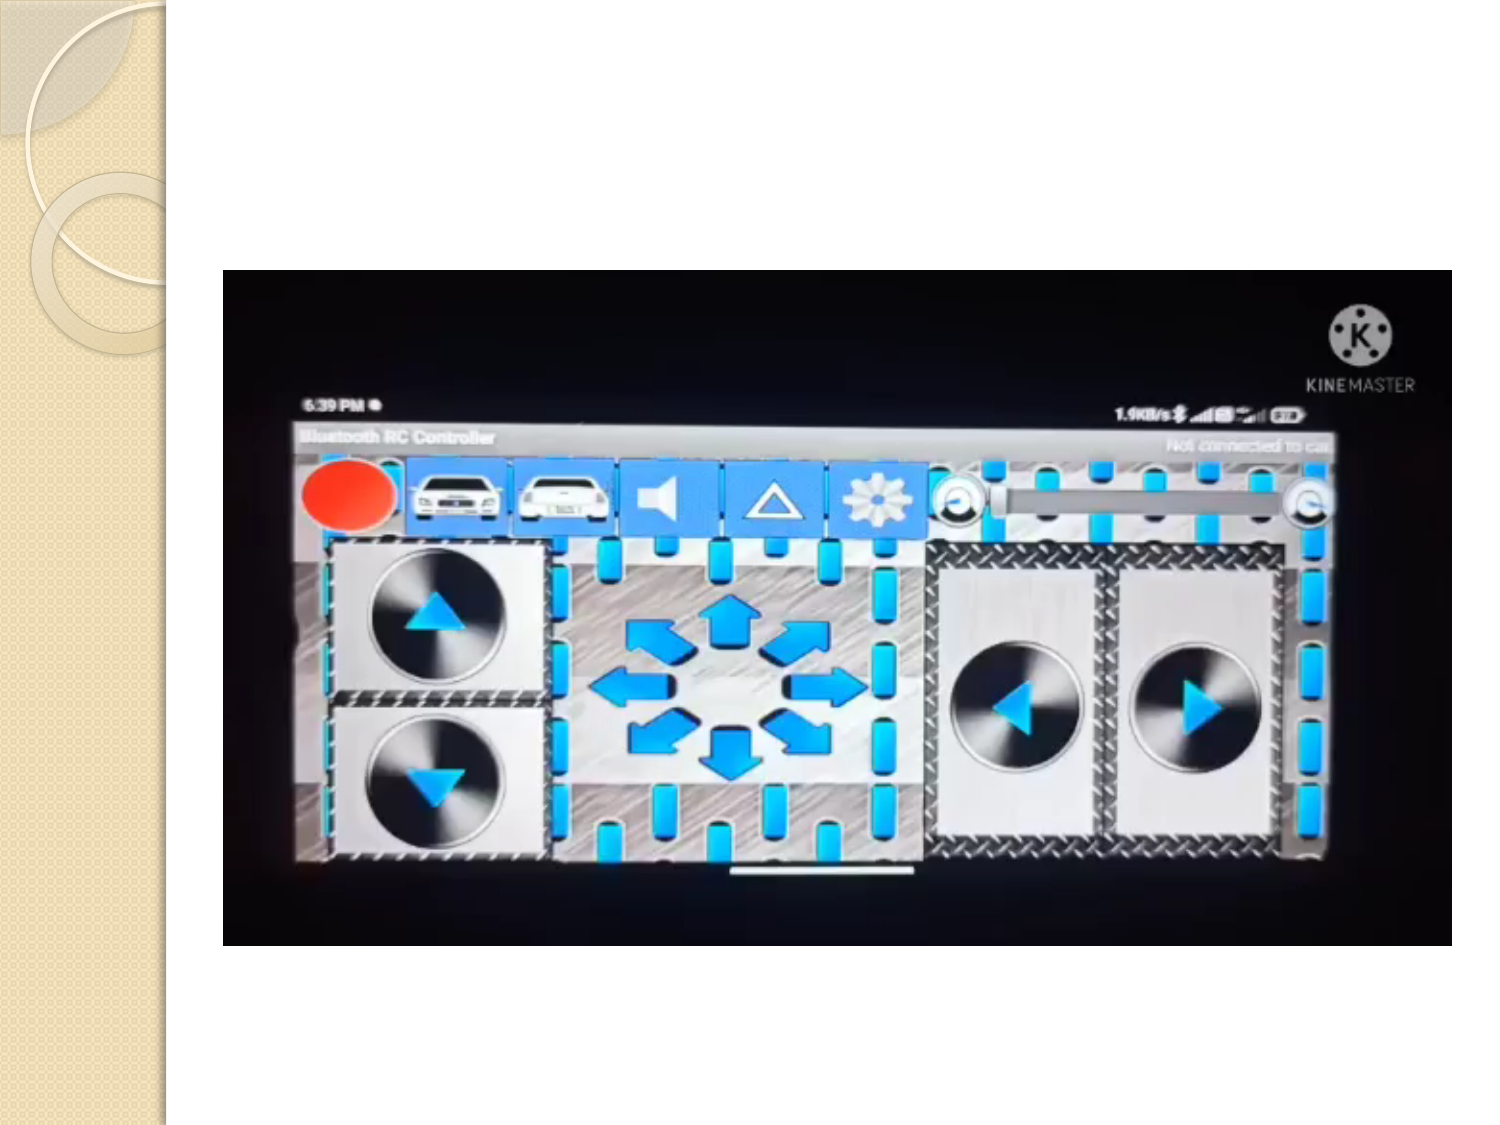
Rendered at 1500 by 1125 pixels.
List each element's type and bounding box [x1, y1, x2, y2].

list [222, 269, 1454, 947]
